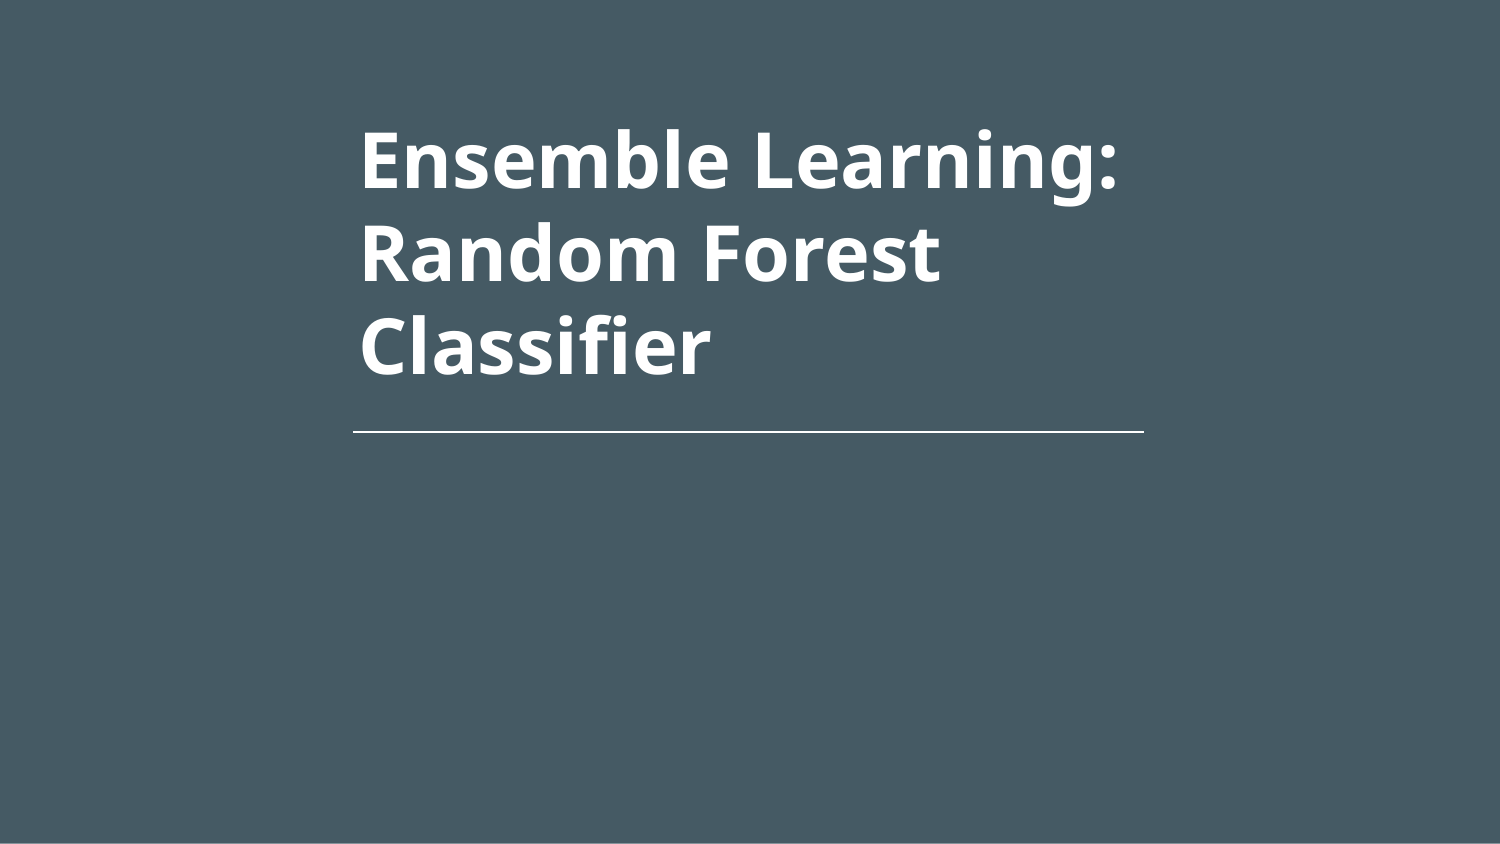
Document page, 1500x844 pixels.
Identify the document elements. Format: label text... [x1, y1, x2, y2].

title Ensemble Learning: Random Forest Classifier [343, 95, 1309, 406]
